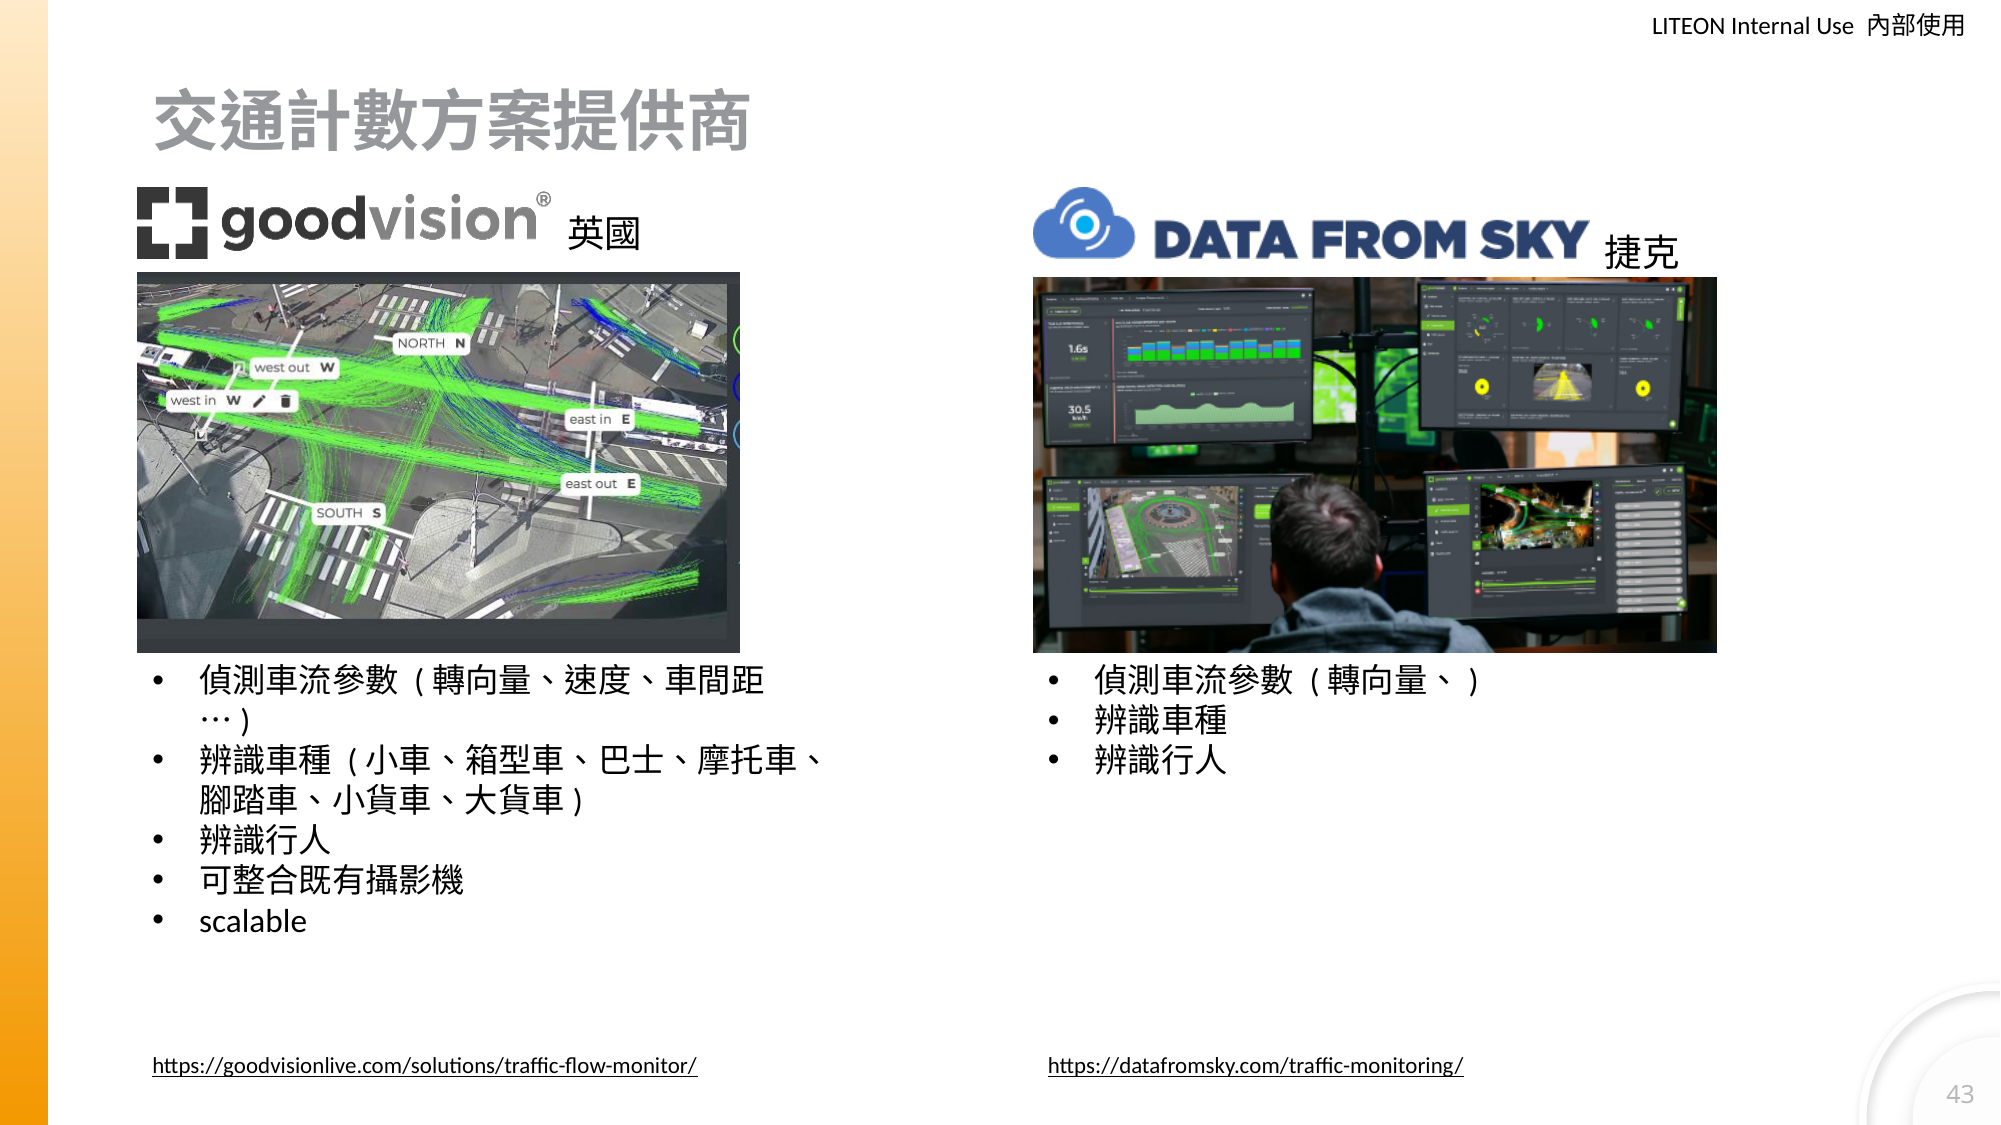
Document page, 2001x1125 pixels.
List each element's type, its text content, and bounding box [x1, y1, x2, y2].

title 交通計數方案提供商 [137, 59, 1863, 188]
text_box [0, 97, 48, 101]
text_box https://datafromsky.com/traffic-monitoring/ [1033, 1043, 1717, 1086]
text_box 偵測車流參數 (轉向量、速度、車間距…) 辨識車種 (小車、箱型車、巴士、摩托車、腳踏車、小貨車、大貨車) 辨識行人 可整合既有攝影機 scalable [137, 652, 821, 947]
picture [1033, 187, 1590, 259]
text_box 英國 [552, 202, 658, 263]
slide_number 43 [1928, 1065, 1993, 1125]
text_box 偵測車流參數 (轉向量、) 辨識車種 辨識行人 [1033, 653, 1717, 787]
picture [1847, 972, 2000, 1125]
picture [137, 187, 552, 259]
text_box https://goodvisionlive.com/solutions/traffic-flow-monitor/ [137, 1043, 821, 1086]
picture [137, 272, 740, 653]
text_box 捷克 [1589, 221, 1695, 277]
picture [1033, 277, 1717, 653]
